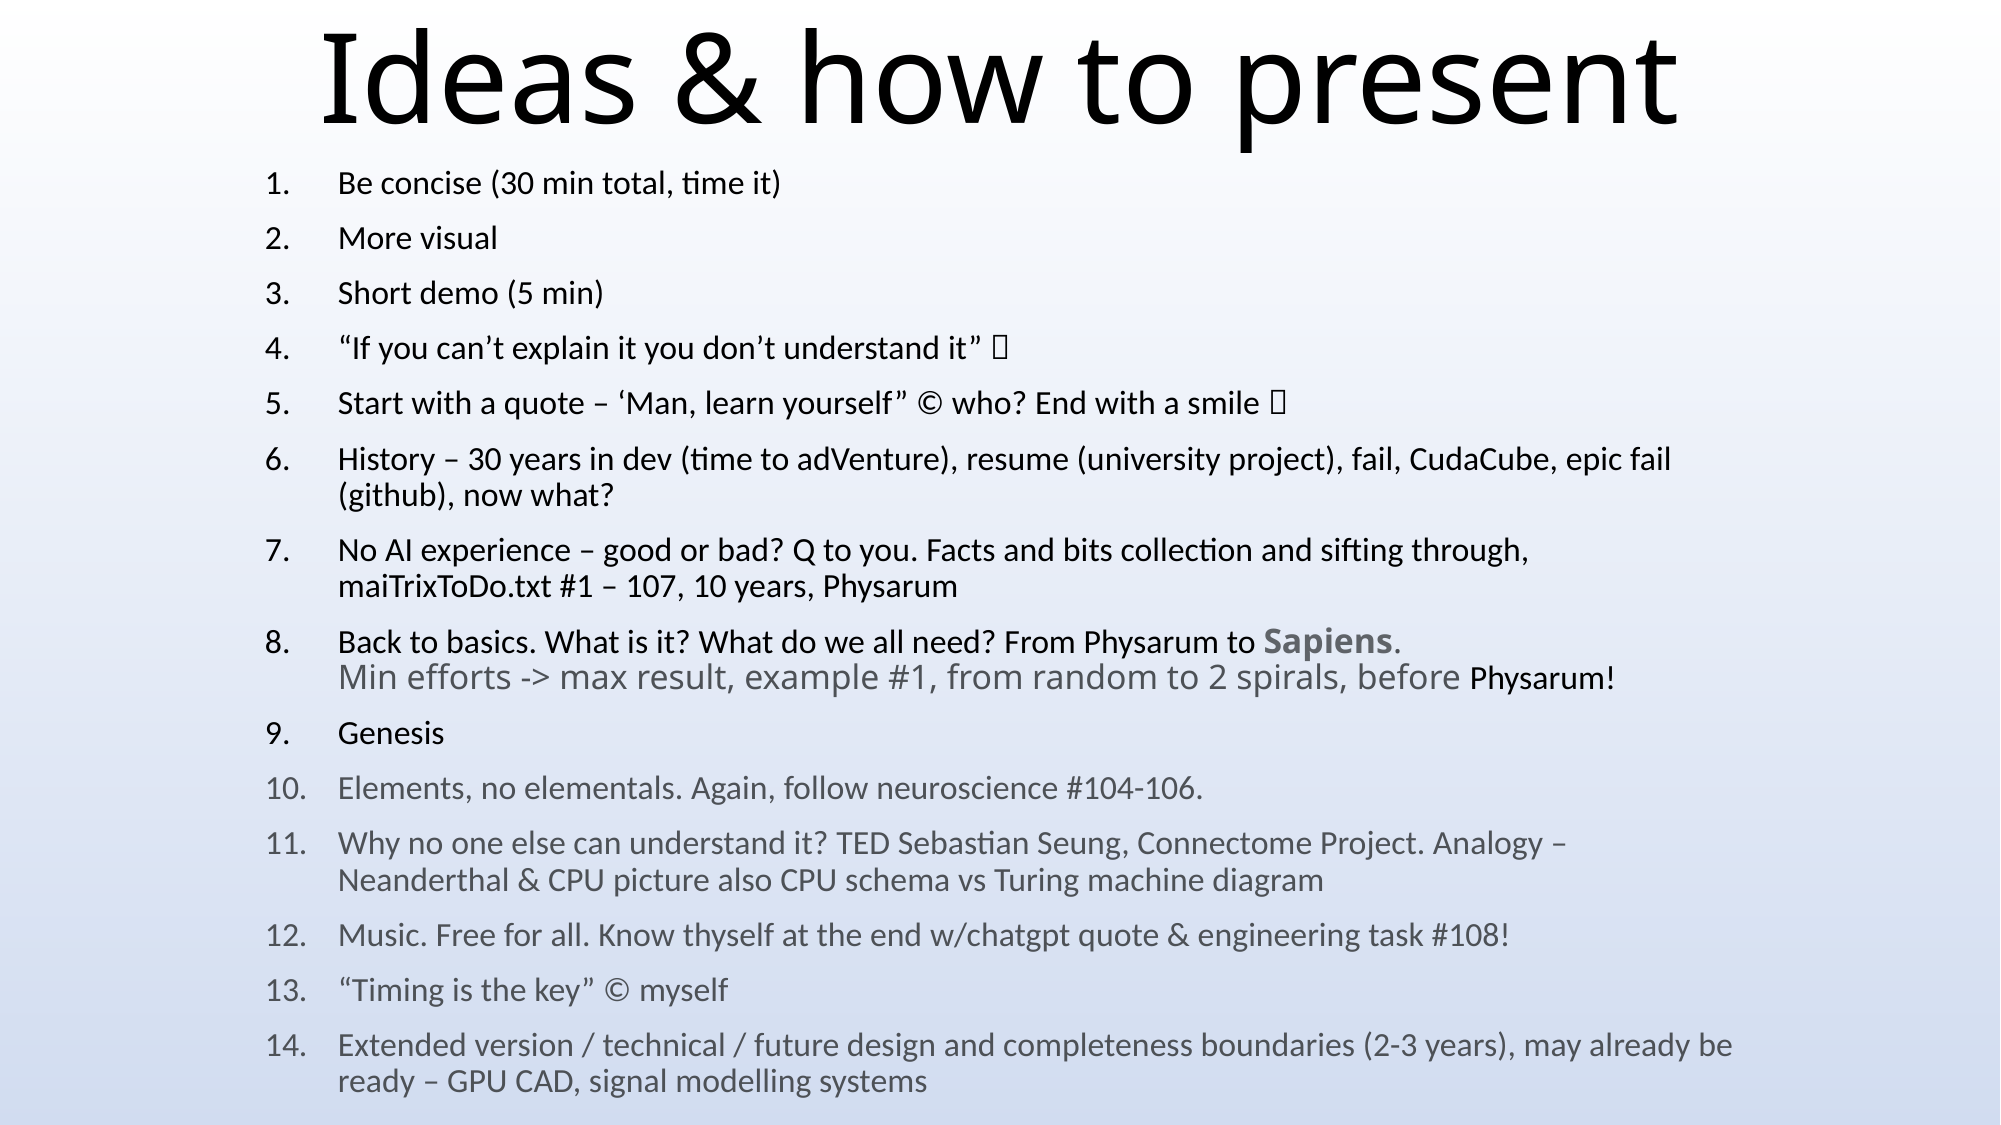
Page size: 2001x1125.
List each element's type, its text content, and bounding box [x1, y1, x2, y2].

title Ideas & how to present [249, 6, 1750, 158]
subtitle Be concise (30 min total, time it) More visual Short demo (5 min) “If you can’t explain it you don’t understand it”  Start with a quote – ‘Man, learn yourself” © who? End with a smile  History – 30 years in dev (time to adVenture), resume (university project), fail, CudaCube, epic fail (github), now what? No AI experience – good or bad? Q to you. Facts and bits collection and sifting through, maiTrixToDo.txt #1 – 107, 10 years, Physarum Back to basics. What is it? What do we all need? From Physarum to Sapiens. Min efforts -> max result, example #1, from random to 2 spirals, before Physarum! Genesis Elements, no elementals. Again, follow neuroscience #104-106. Why no one else can understand it? TED Sebastian Seung, Connectome Project. Analogy – Neanderthal & CPU picture also CPU schema vs Turing machine diagram Music. Free for all. Know thyself at the end w/chatgpt quote & engineering task #108! “Timing is the key” © myself Extended version / technical / future design and completeness boundaries (2-3 years), may already be ready – GPU CAD, signal modelling systems [249, 158, 1750, 1110]
